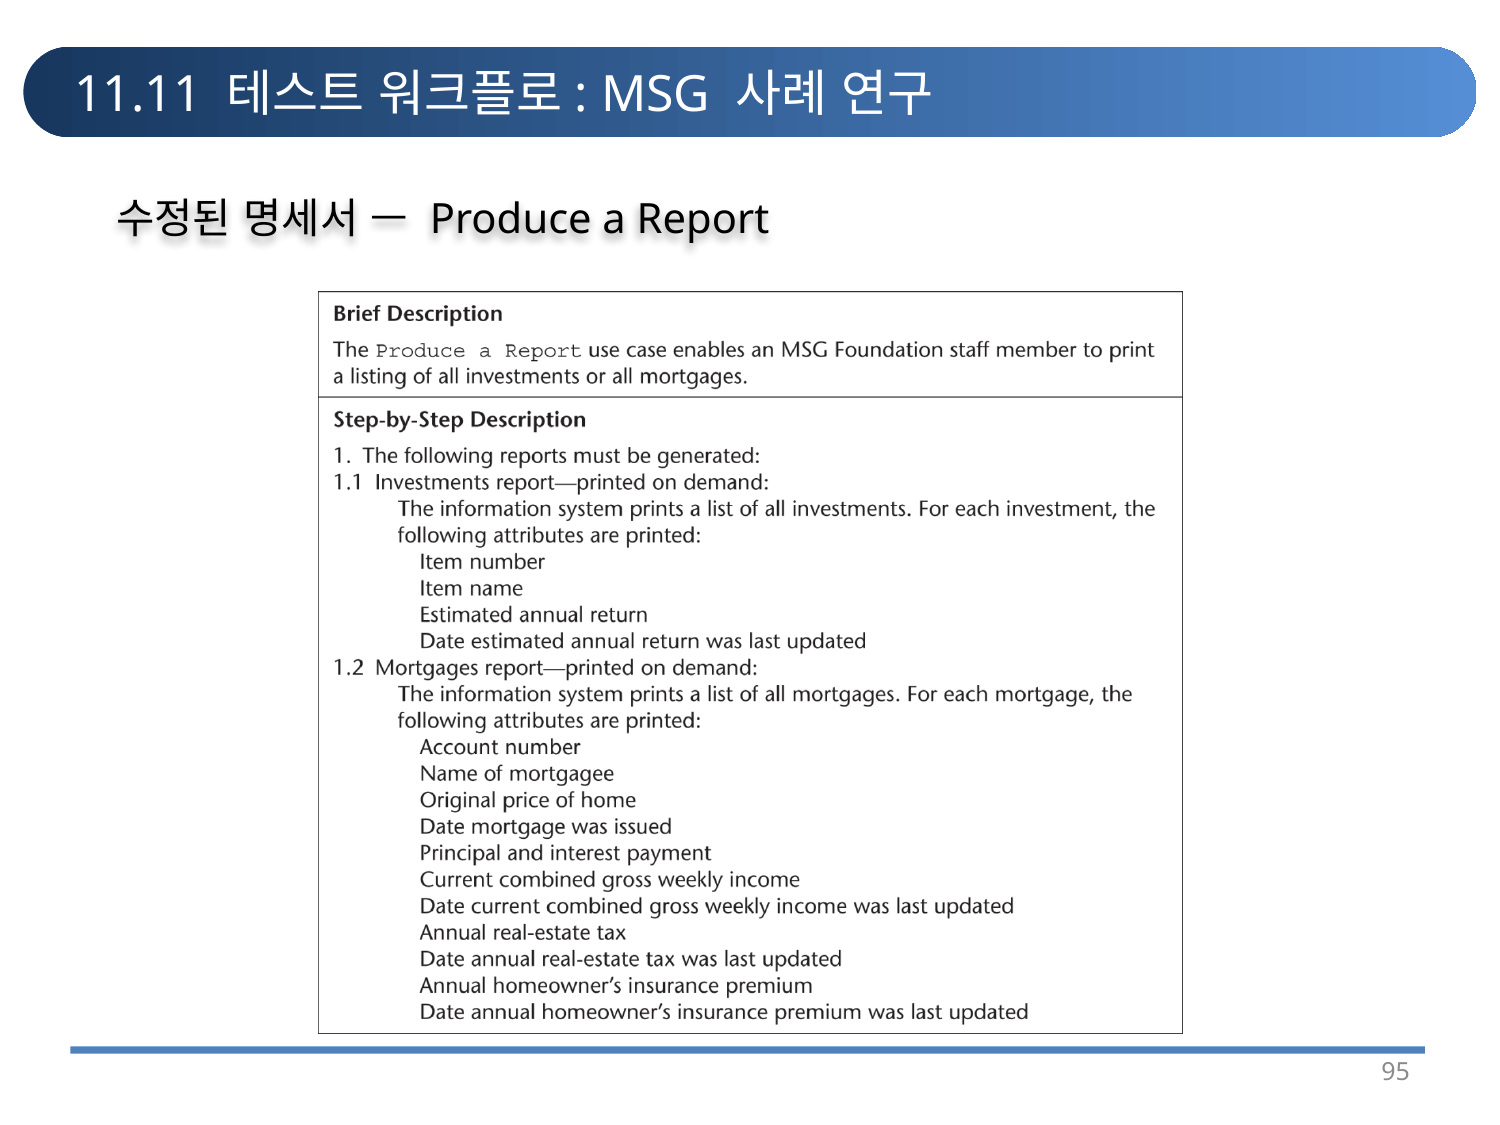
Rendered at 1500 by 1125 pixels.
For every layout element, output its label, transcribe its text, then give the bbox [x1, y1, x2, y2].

slide_number 95 [1074, 1042, 1425, 1103]
list 수정된 명세서 — Produce a Report [60, 180, 826, 255]
title 11.11 테스트 워크플로: MSG 사례 연구 [59, 56, 1410, 126]
picture [317, 290, 1183, 1034]
